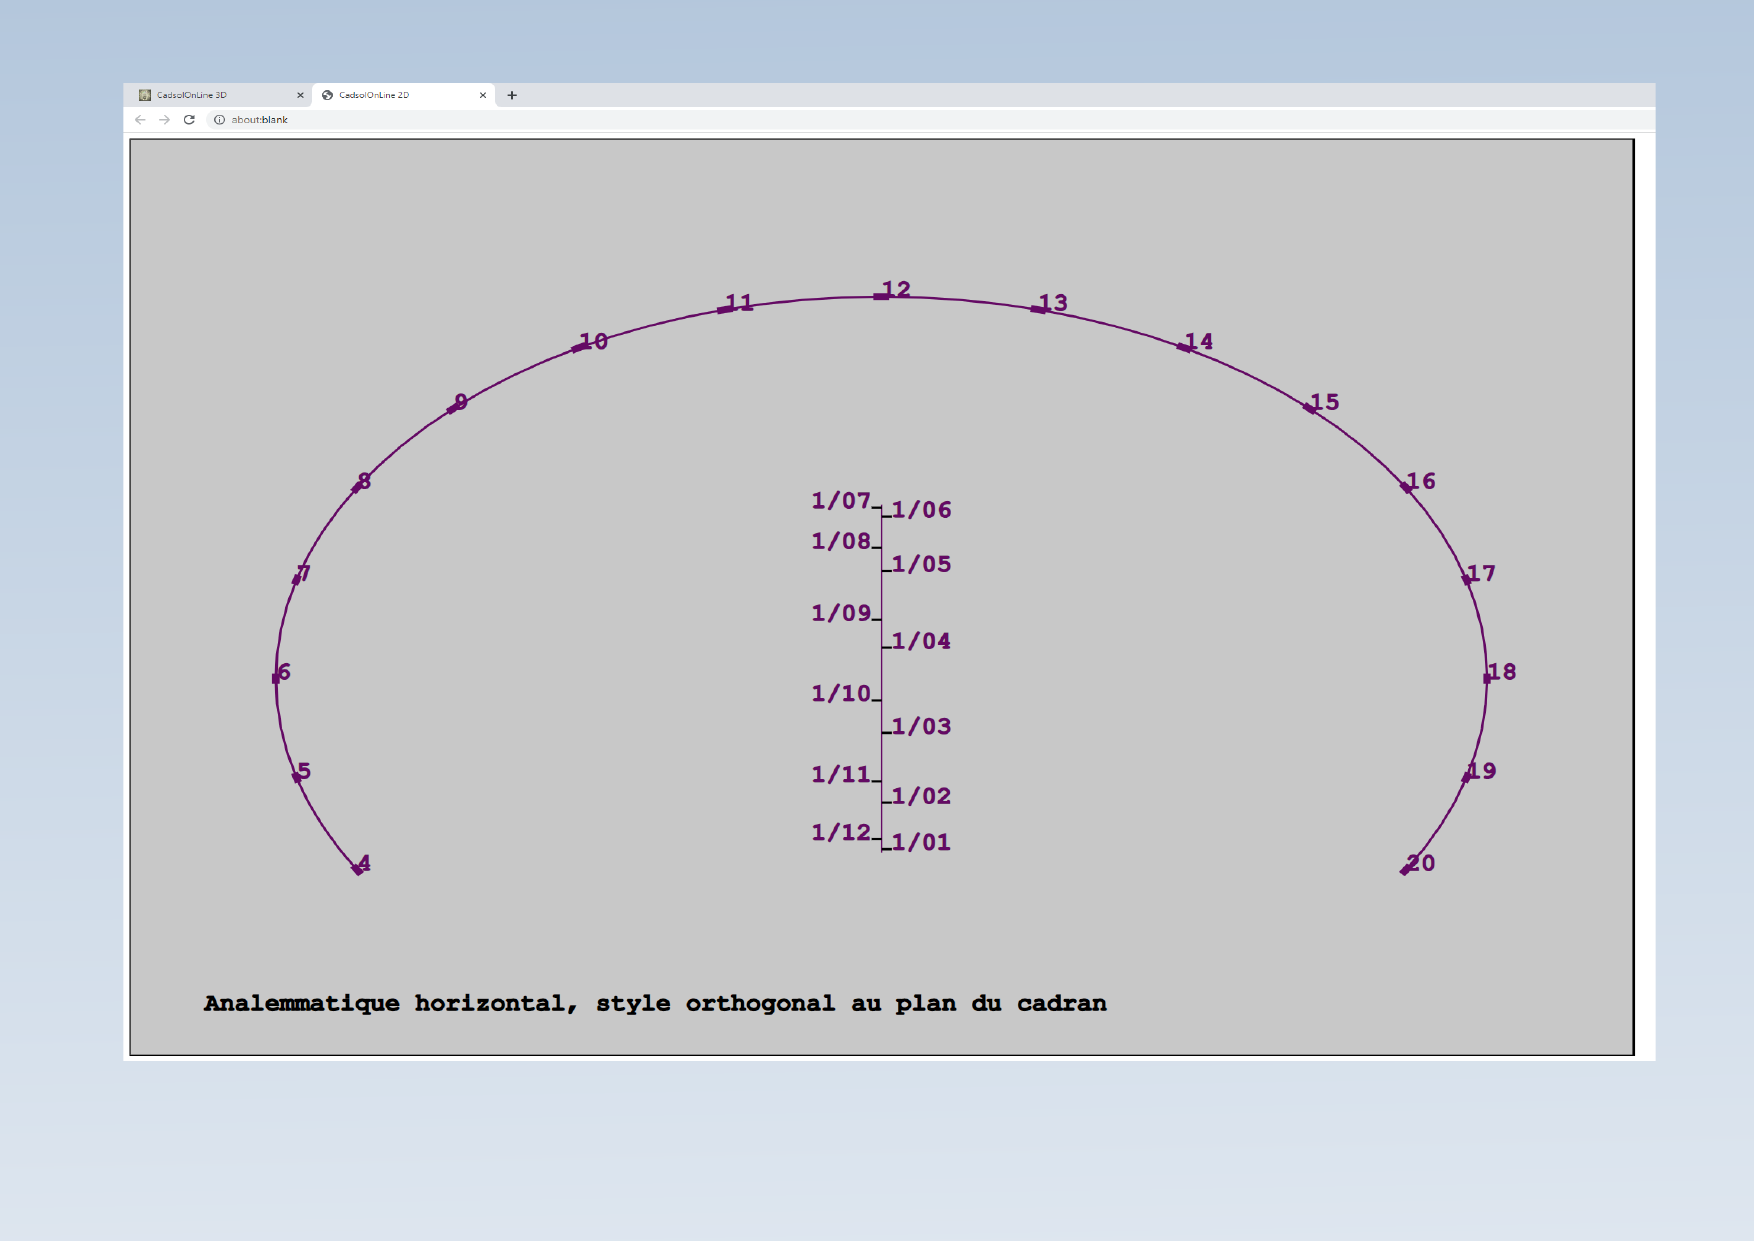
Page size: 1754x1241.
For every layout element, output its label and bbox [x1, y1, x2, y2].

picture [123, 82, 1656, 1061]
